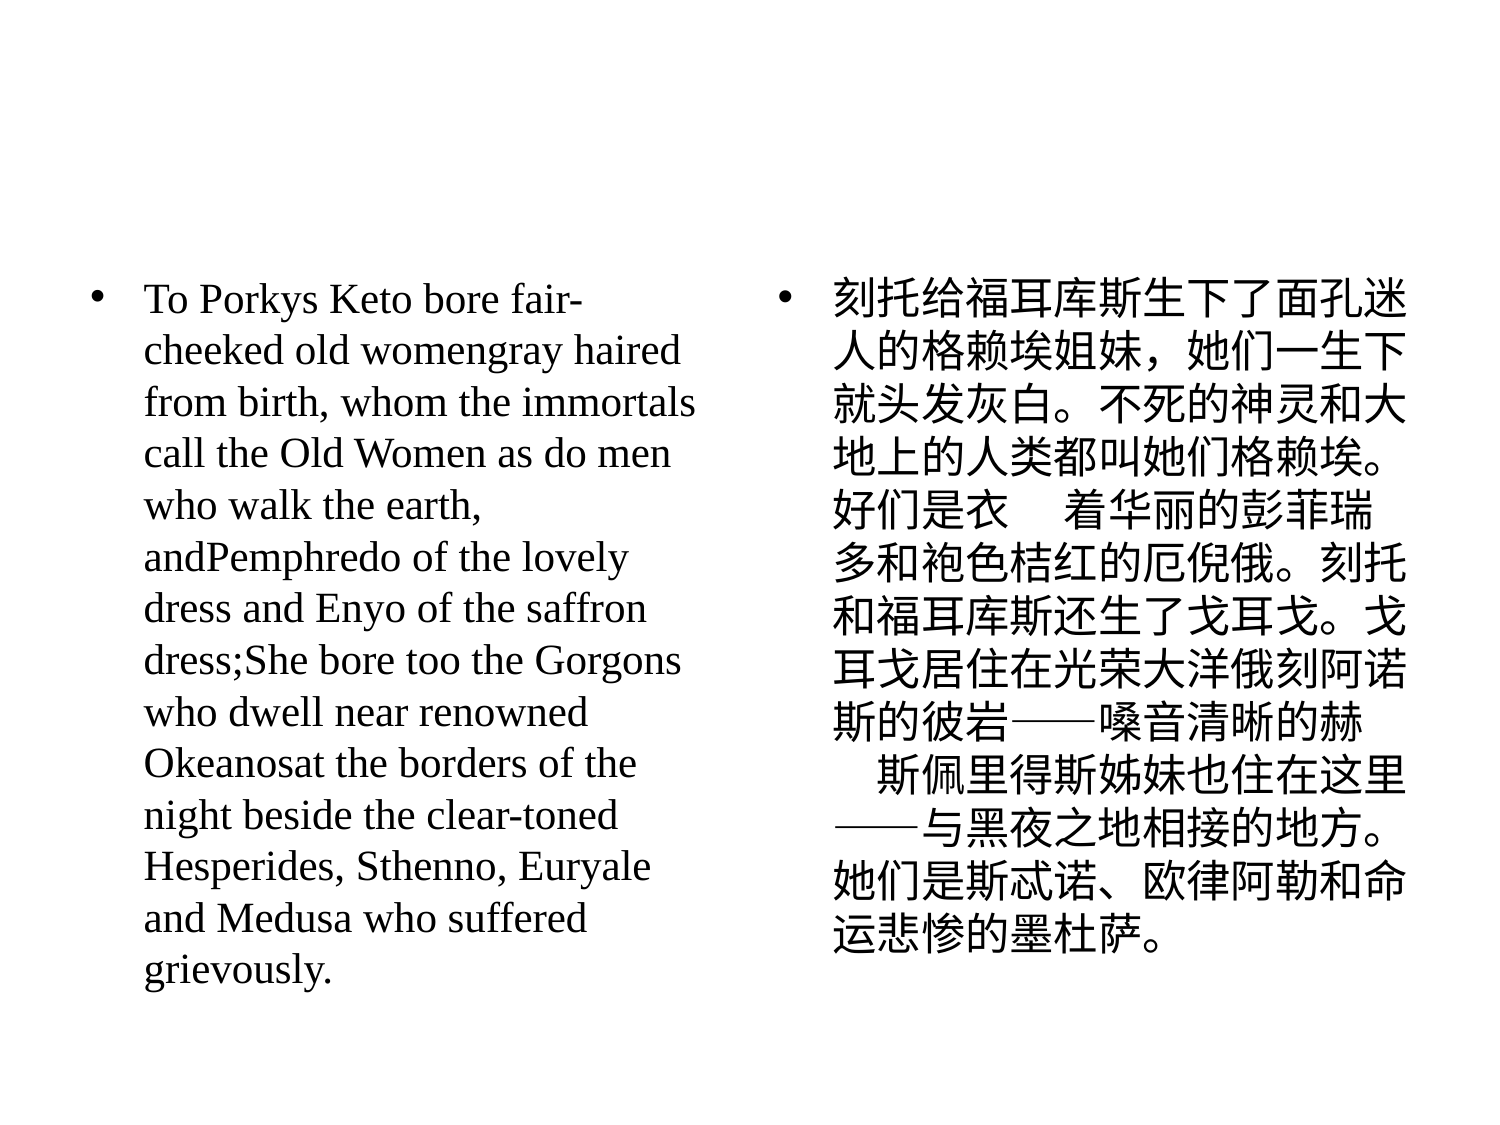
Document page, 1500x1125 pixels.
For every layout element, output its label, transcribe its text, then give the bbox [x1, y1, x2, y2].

list To Porkys Keto bore fair-cheeked old womengray haired from birth, whom the immortals call the Old Women as do men who walk the earth, andPemphredo of the lovely dress and Enyo of the saffron dress;She bore too the Gorgons who dwell near renowned Okeanosat the borders of the night beside the clear-toned Hesperides, Sthenno, Euryale and Medusa who suffered grievously. [75, 262, 738, 1005]
list 刻托给福⽿库斯⽣下了⾯孔迷⼈的格赖埃姐妹，她们⼀⽣下就头发灰⽩。不死的神灵和⼤地上的⼈类都叫她们格赖埃。好们是⾐ 着华丽的彭菲瑞多和袍⾊桔红的厄倪俄。刻托和福⽿库斯还⽣了⼽⽿⼽。⼽⽿⼽居住在光荣⼤洋俄刻阿诺斯的彼岩——嗓⾳清晰的赫 斯佩⾥得斯姊妹也住在这⾥——与⿊夜之地相接的地⽅。她们是斯忒诺、欧律阿勒和命运悲惨的墨杜萨。 [762, 262, 1425, 1005]
